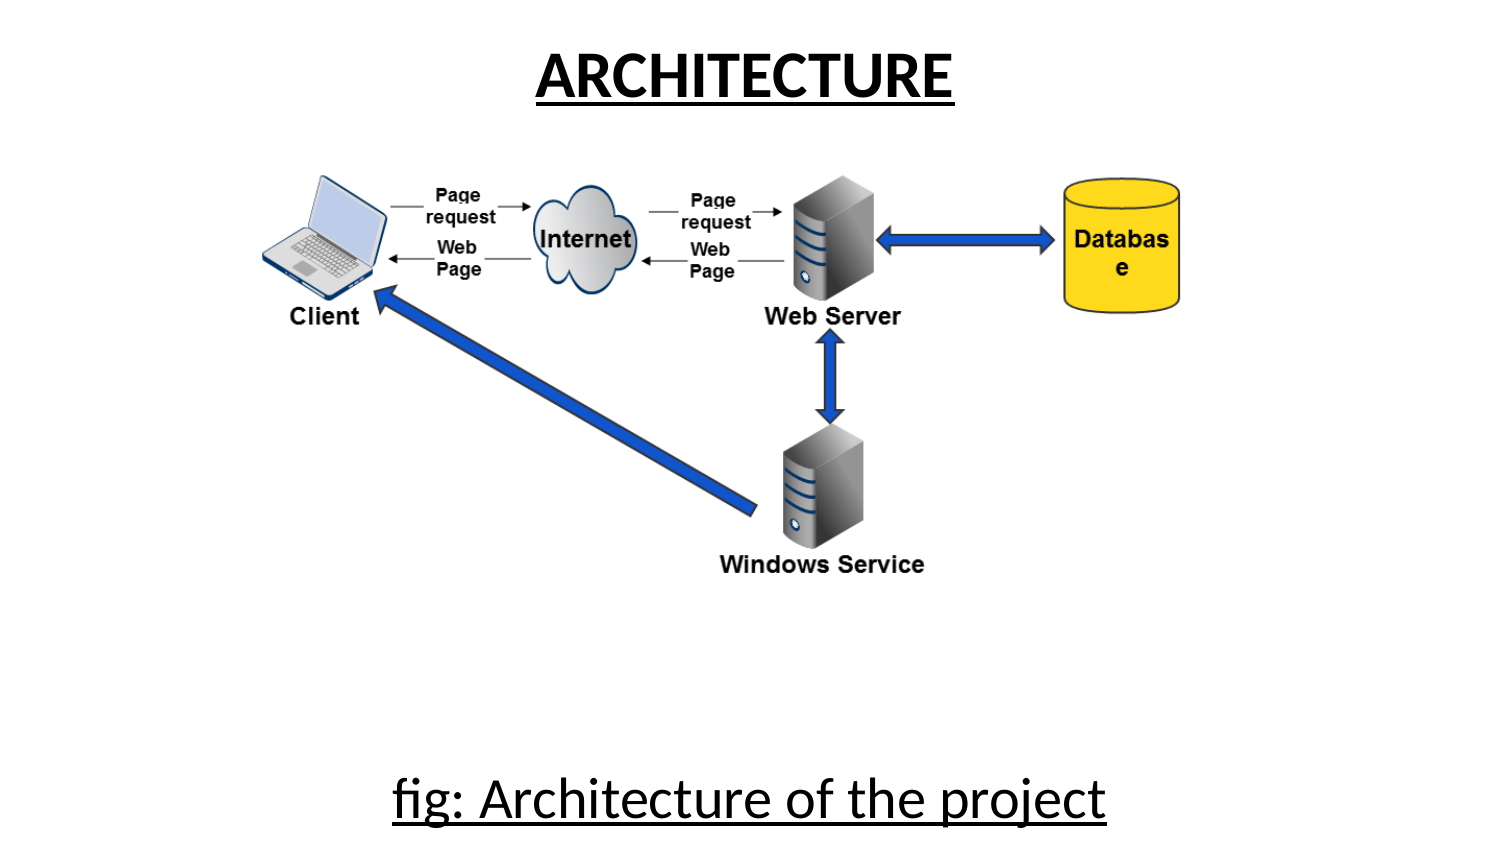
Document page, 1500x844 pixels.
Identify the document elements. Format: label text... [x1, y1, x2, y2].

picture [230, 165, 1500, 600]
text_box fig: Architecture of the project [0, 752, 1500, 844]
text_box ARCHITECTURE [70, 23, 1421, 115]
